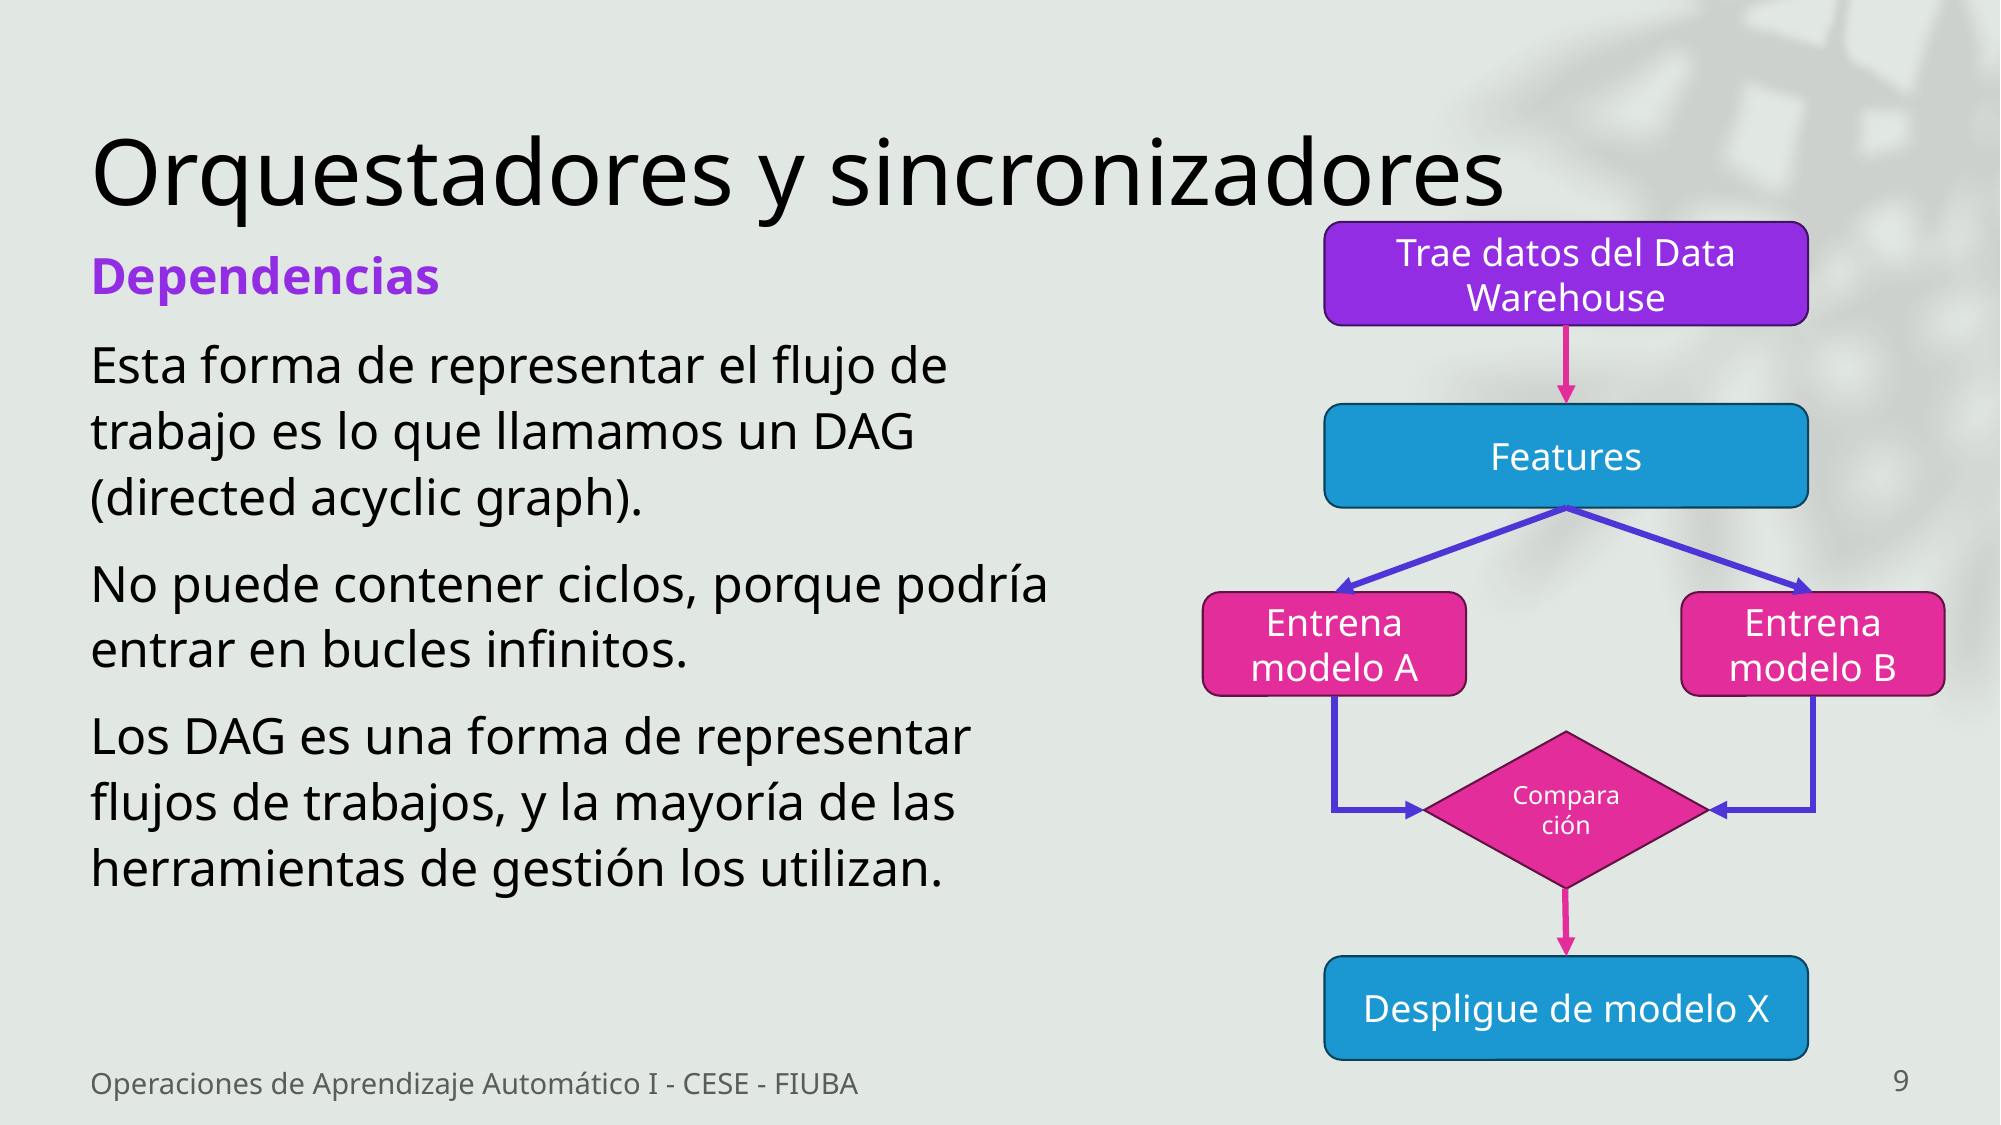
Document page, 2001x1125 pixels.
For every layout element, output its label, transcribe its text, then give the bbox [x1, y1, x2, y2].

slide_number 9 [1474, 1052, 1925, 1113]
text_box Dependencias [75, 237, 1076, 313]
footer Operaciones de Aprendizaje Automático I - CESE - FIUBA [75, 1052, 976, 1113]
text_box Trae datos del Data Warehouse [1323, 220, 1810, 327]
text_box Entrena modelo A [1201, 591, 1468, 697]
text_box Features [1323, 402, 1810, 507]
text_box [1566, 507, 1813, 593]
text_box Despligue de modelo X [1323, 955, 1810, 1061]
text_box Comparación [1423, 730, 1709, 889]
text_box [1322, 708, 1437, 798]
list Esta forma de representar el flujo de trabajo es lo que llamamos un DAG (directed acyclic graph). No puede contener ciclos, porque podría entrar en bucles infinitos. Los DAG es una forma de representar flujos de trabajos, y la mayoría de las herramientas de gestión los utilizan. [75, 319, 1116, 1009]
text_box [1703, 700, 1818, 806]
text_box Entrena modelo B [1680, 591, 1946, 697]
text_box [1334, 507, 1566, 593]
title Orquestadores y sincronizadores [75, 60, 1863, 278]
